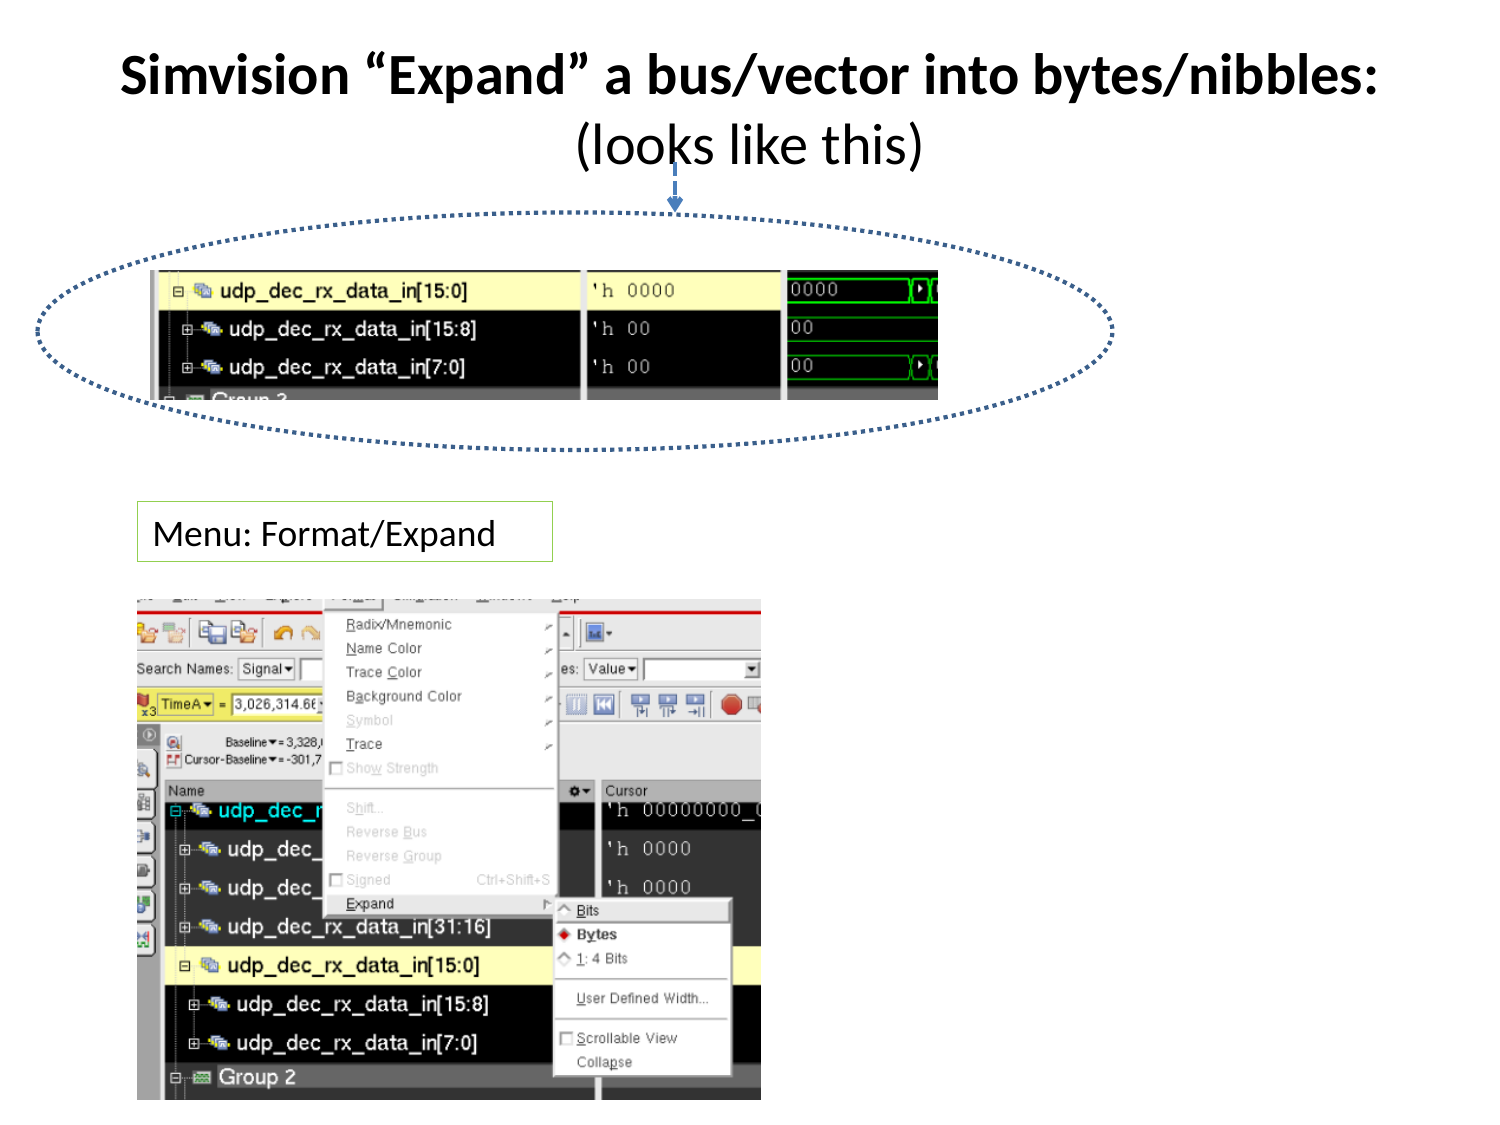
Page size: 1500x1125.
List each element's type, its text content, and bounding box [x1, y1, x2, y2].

picture [149, 269, 938, 401]
picture [137, 599, 761, 1101]
text_box [35, 210, 1115, 453]
title Simvision “Expand” a bus/vector into bytes/nibbles: (looks like this) [75, 12, 1425, 200]
text_box Menu: Format/Expand [137, 501, 553, 562]
